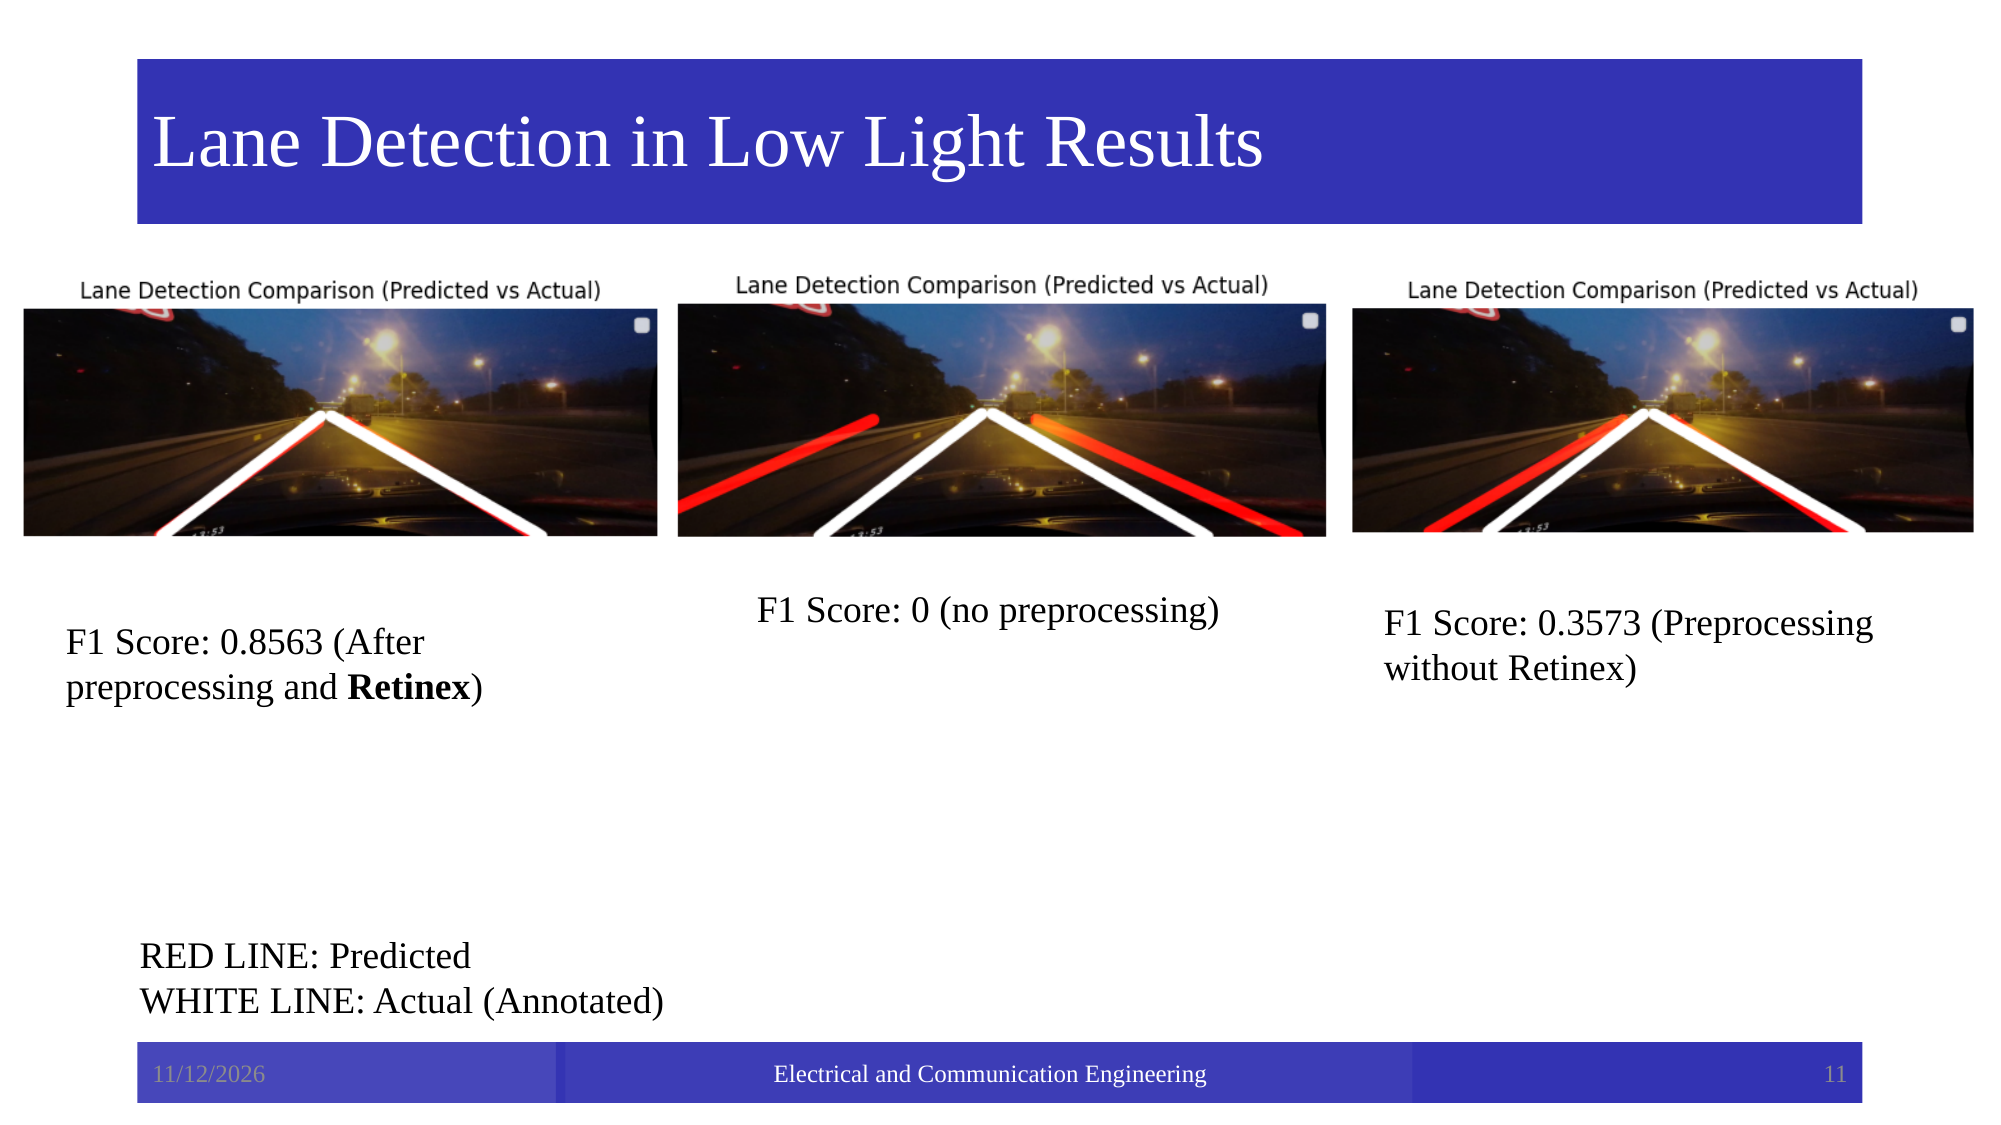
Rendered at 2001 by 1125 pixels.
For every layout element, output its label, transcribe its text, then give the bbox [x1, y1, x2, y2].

picture [1340, 268, 1985, 545]
text_box F1 Score: 0 (no preprocessing) [742, 577, 1333, 638]
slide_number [137, 1042, 555, 1103]
text_box F1 Score: 0.8563 (After preprocessing and Retinex) [51, 610, 642, 715]
slide_number 11 [1426, 1042, 1863, 1103]
picture [11, 262, 1338, 550]
footer Electrical and Communication Engineering [555, 1042, 1426, 1103]
text_box RED LINE: Predicted WHITE LINE: Actual (Annotated) [124, 923, 1025, 1029]
title Lane Detection in Low Light Results [137, 59, 1863, 224]
text_box F1 Score: 0.3573 (Preprocessing without Retinex) [1368, 590, 1959, 696]
